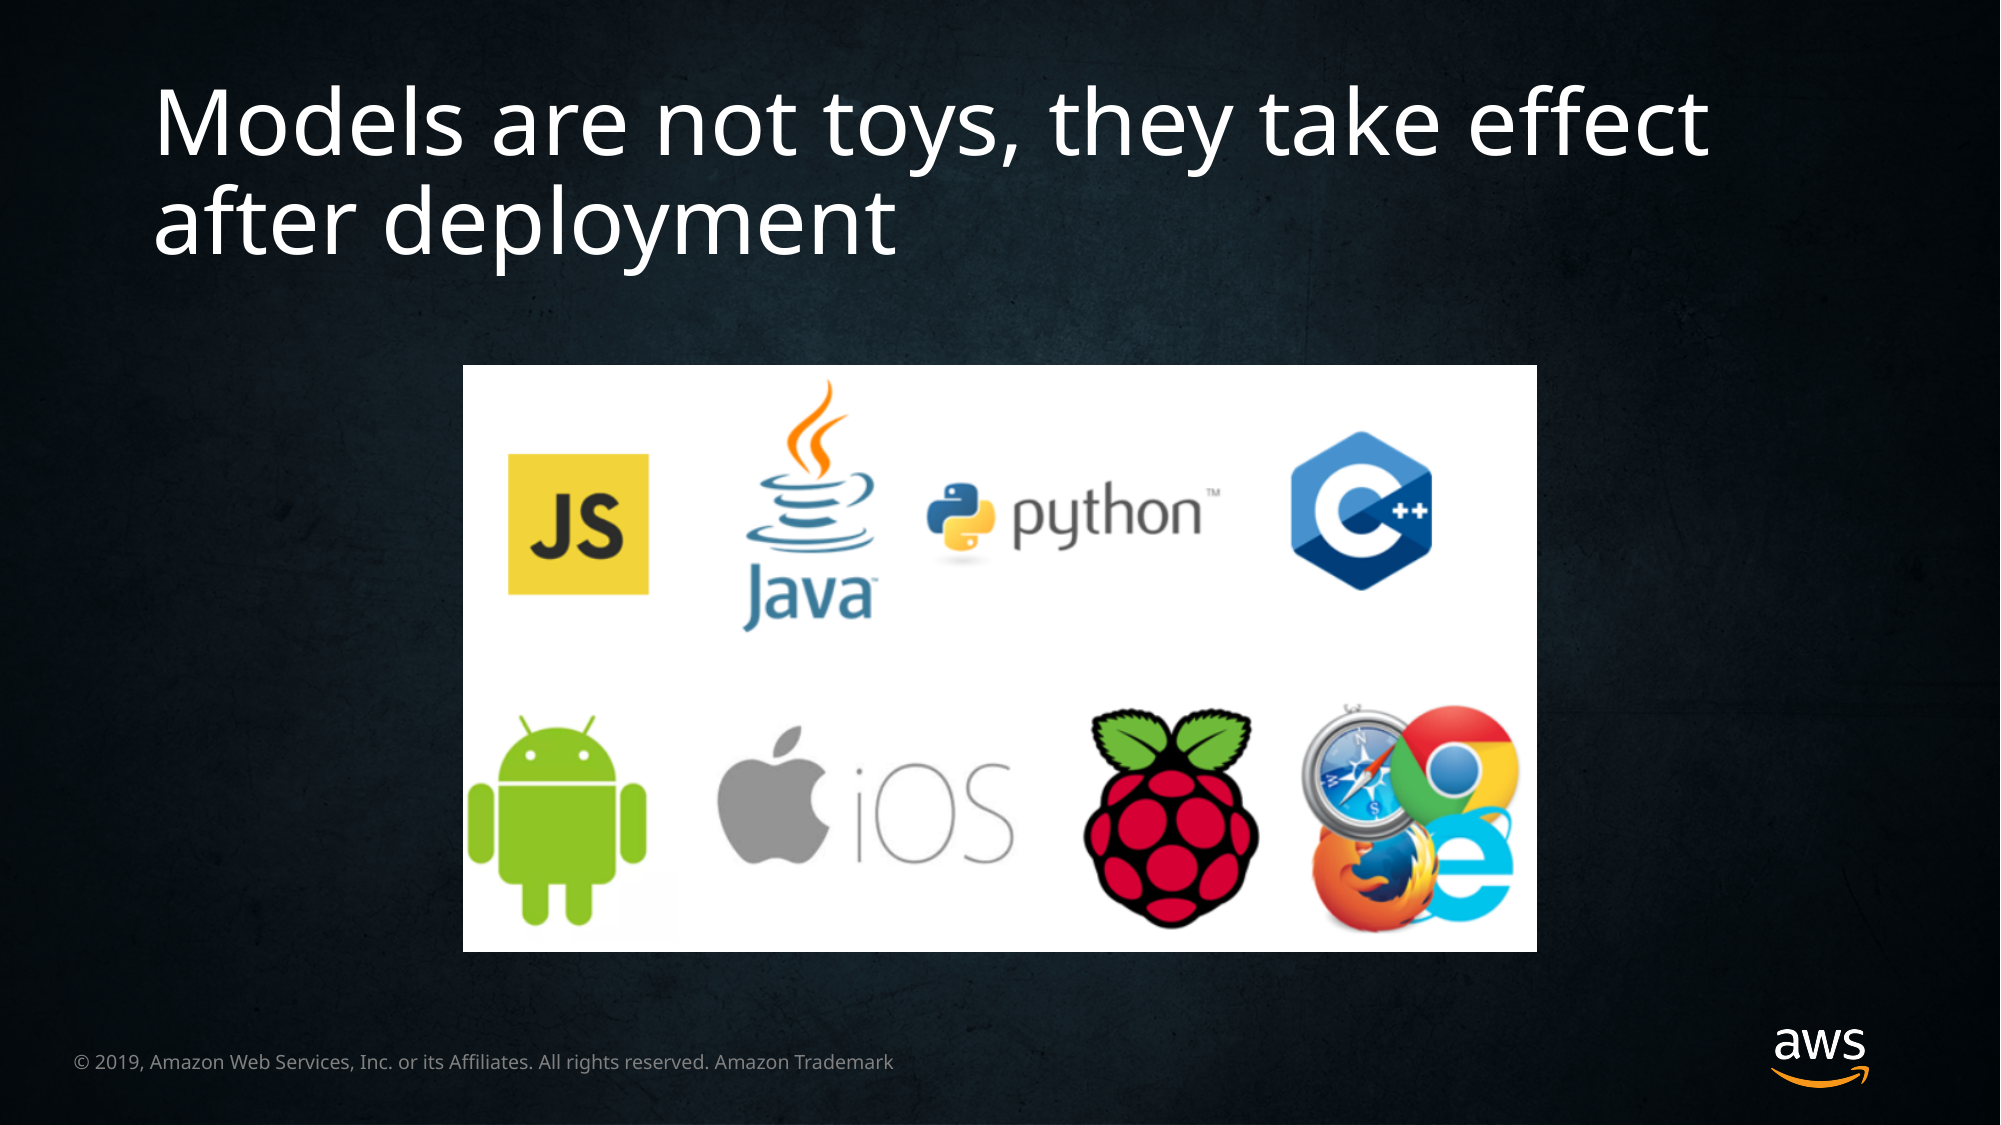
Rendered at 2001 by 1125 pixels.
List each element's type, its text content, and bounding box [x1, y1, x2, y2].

title Models are not toys, they take effect after deployment [137, 66, 1863, 284]
picture [0, 0, 2000, 1125]
